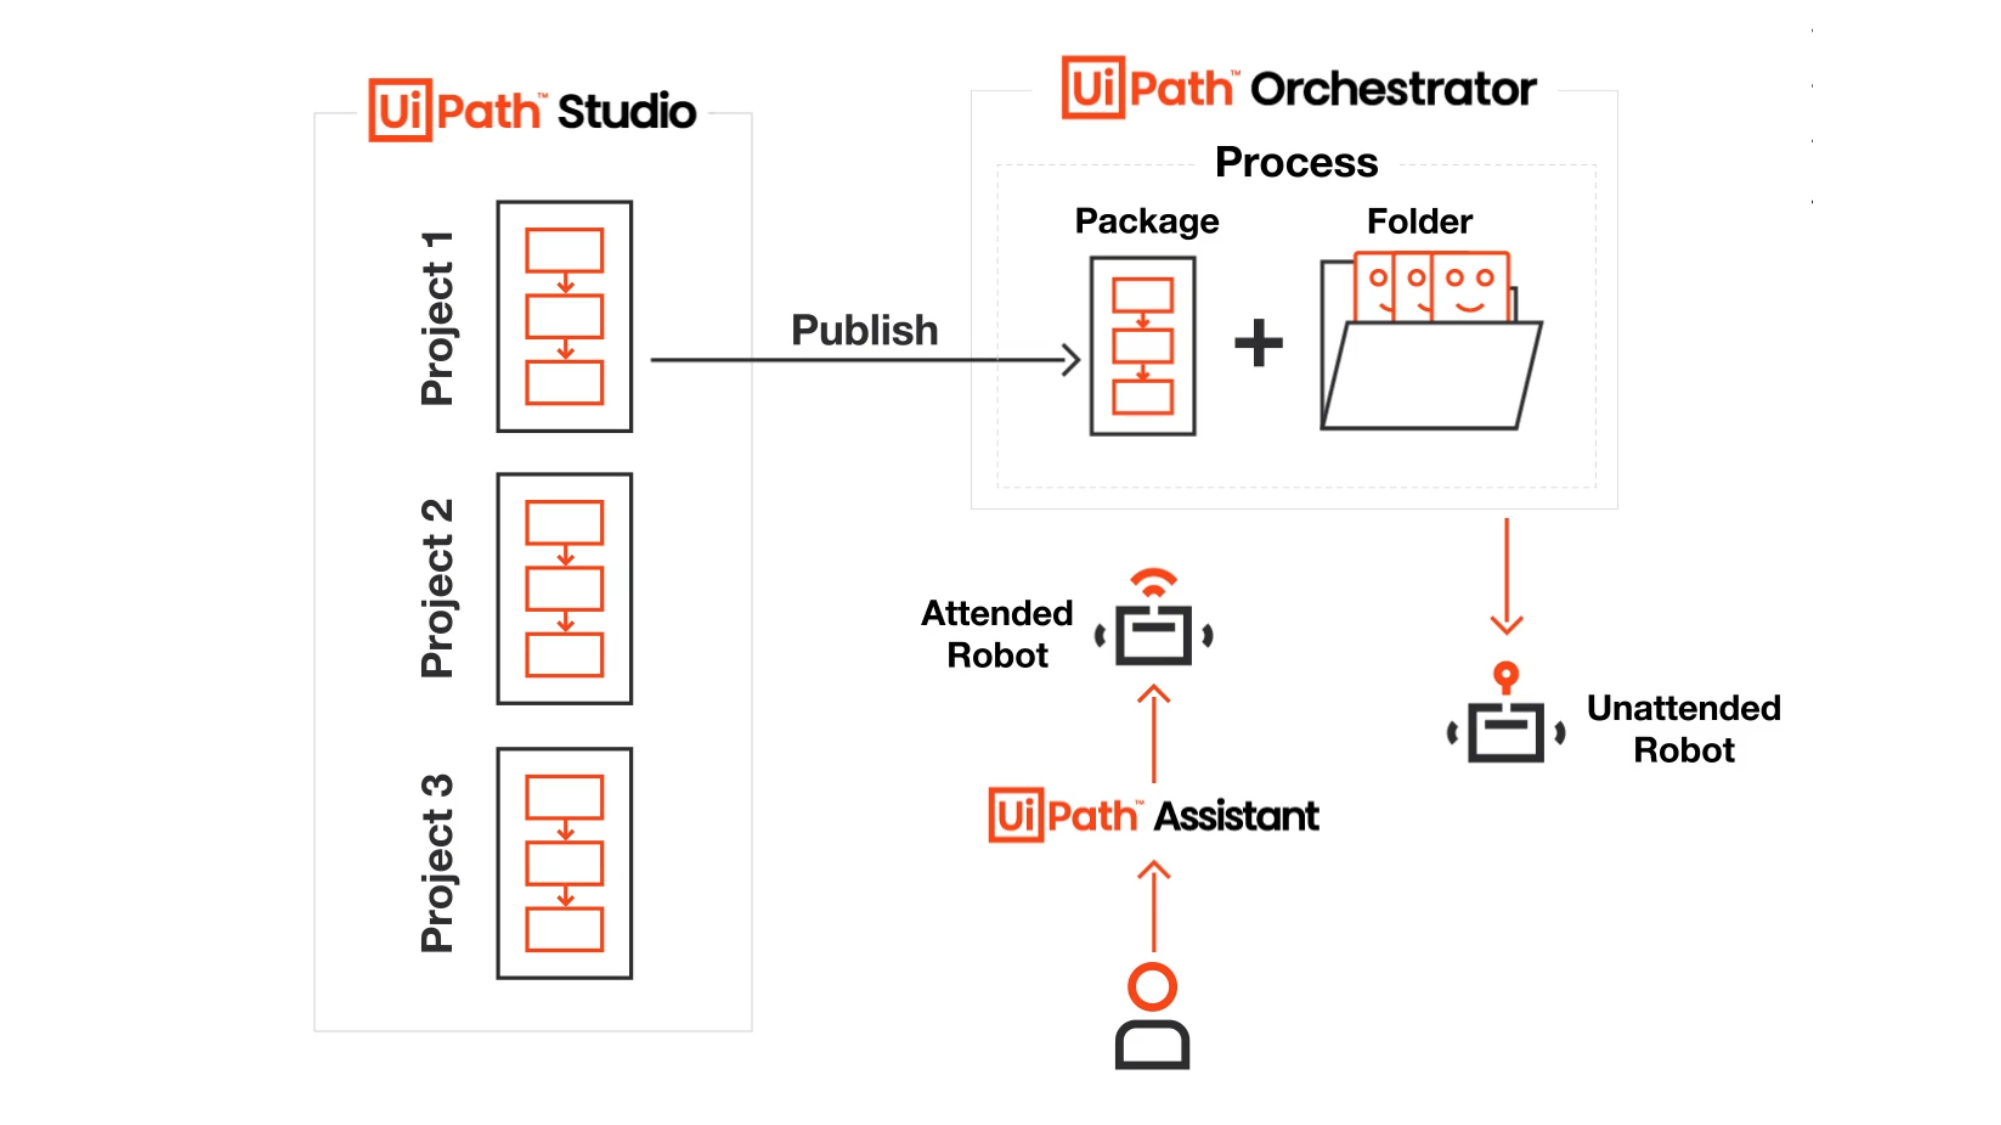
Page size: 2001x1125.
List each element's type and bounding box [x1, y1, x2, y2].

picture [187, 0, 1813, 1125]
